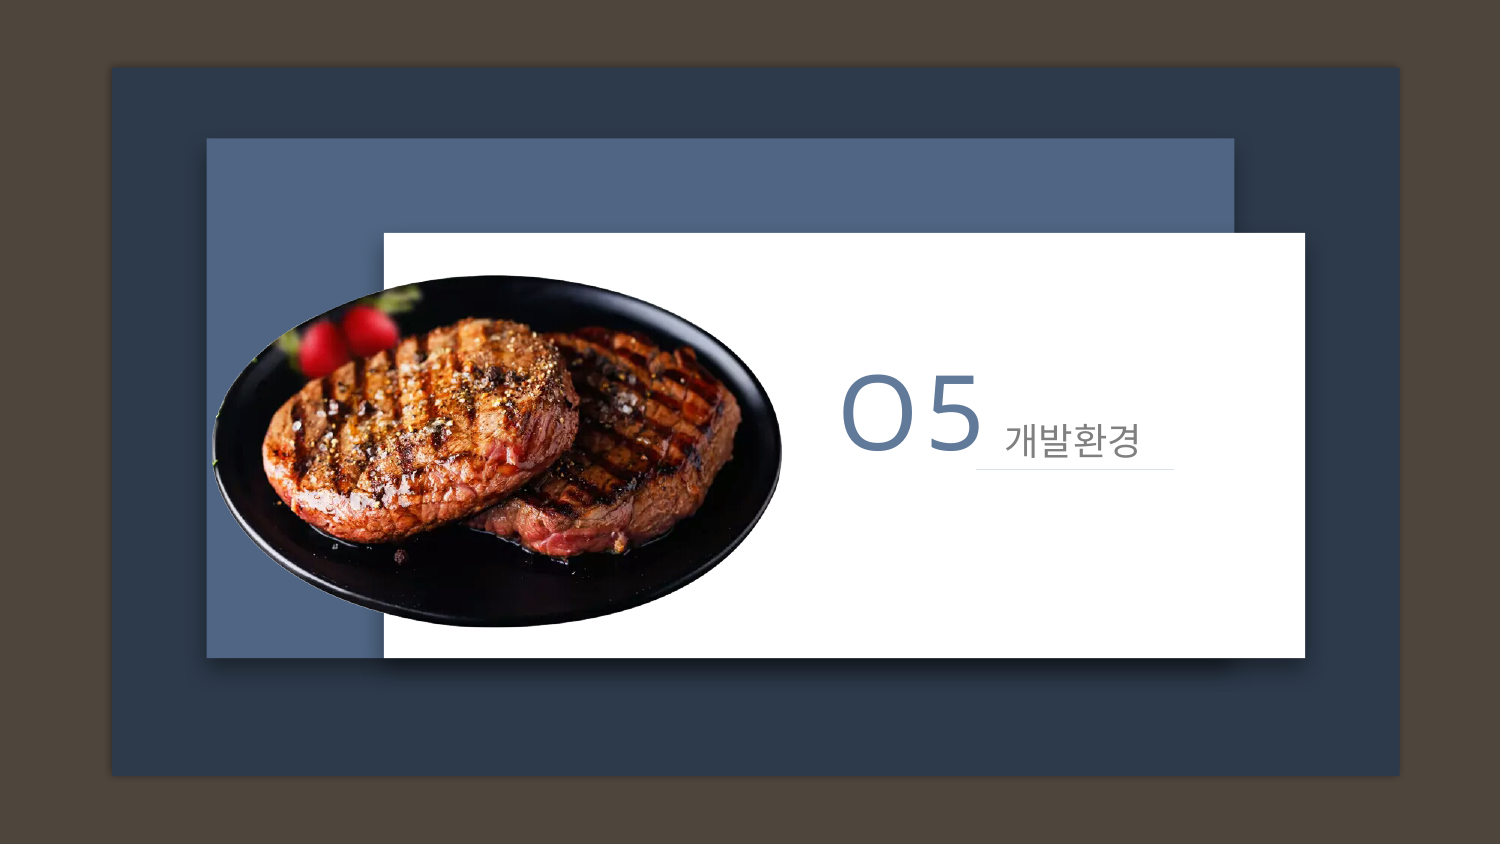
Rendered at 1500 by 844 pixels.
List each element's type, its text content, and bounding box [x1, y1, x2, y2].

text_box O5 [822, 339, 1001, 479]
picture [198, 145, 798, 745]
text_box [206, 137, 1235, 228]
text_box 개발환경 [989, 410, 1158, 469]
text_box [798, 232, 1306, 659]
